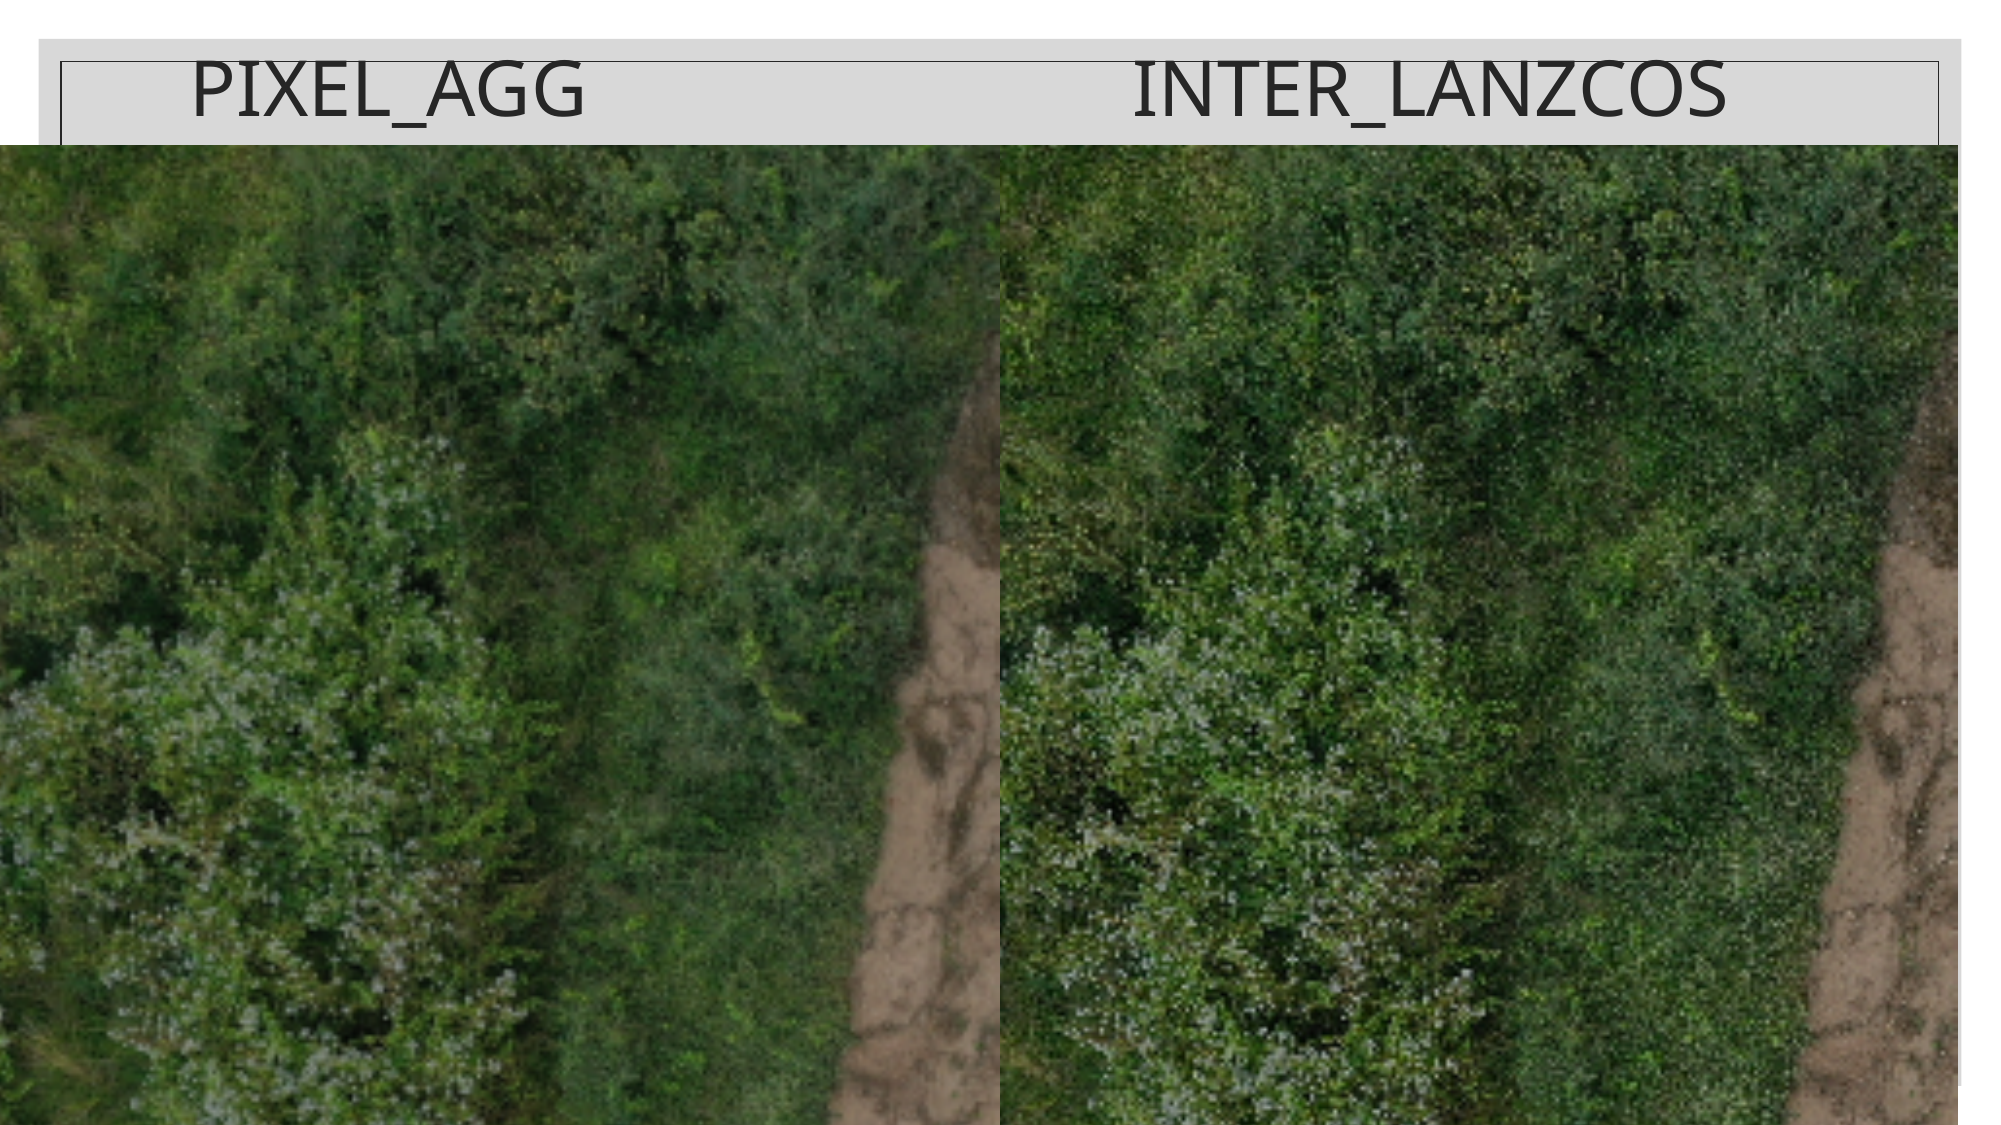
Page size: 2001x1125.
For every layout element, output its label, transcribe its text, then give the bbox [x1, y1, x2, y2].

picture [0, 145, 1958, 1125]
title PIXEL_AGG INTER_LANZCOS [174, 37, 1825, 140]
